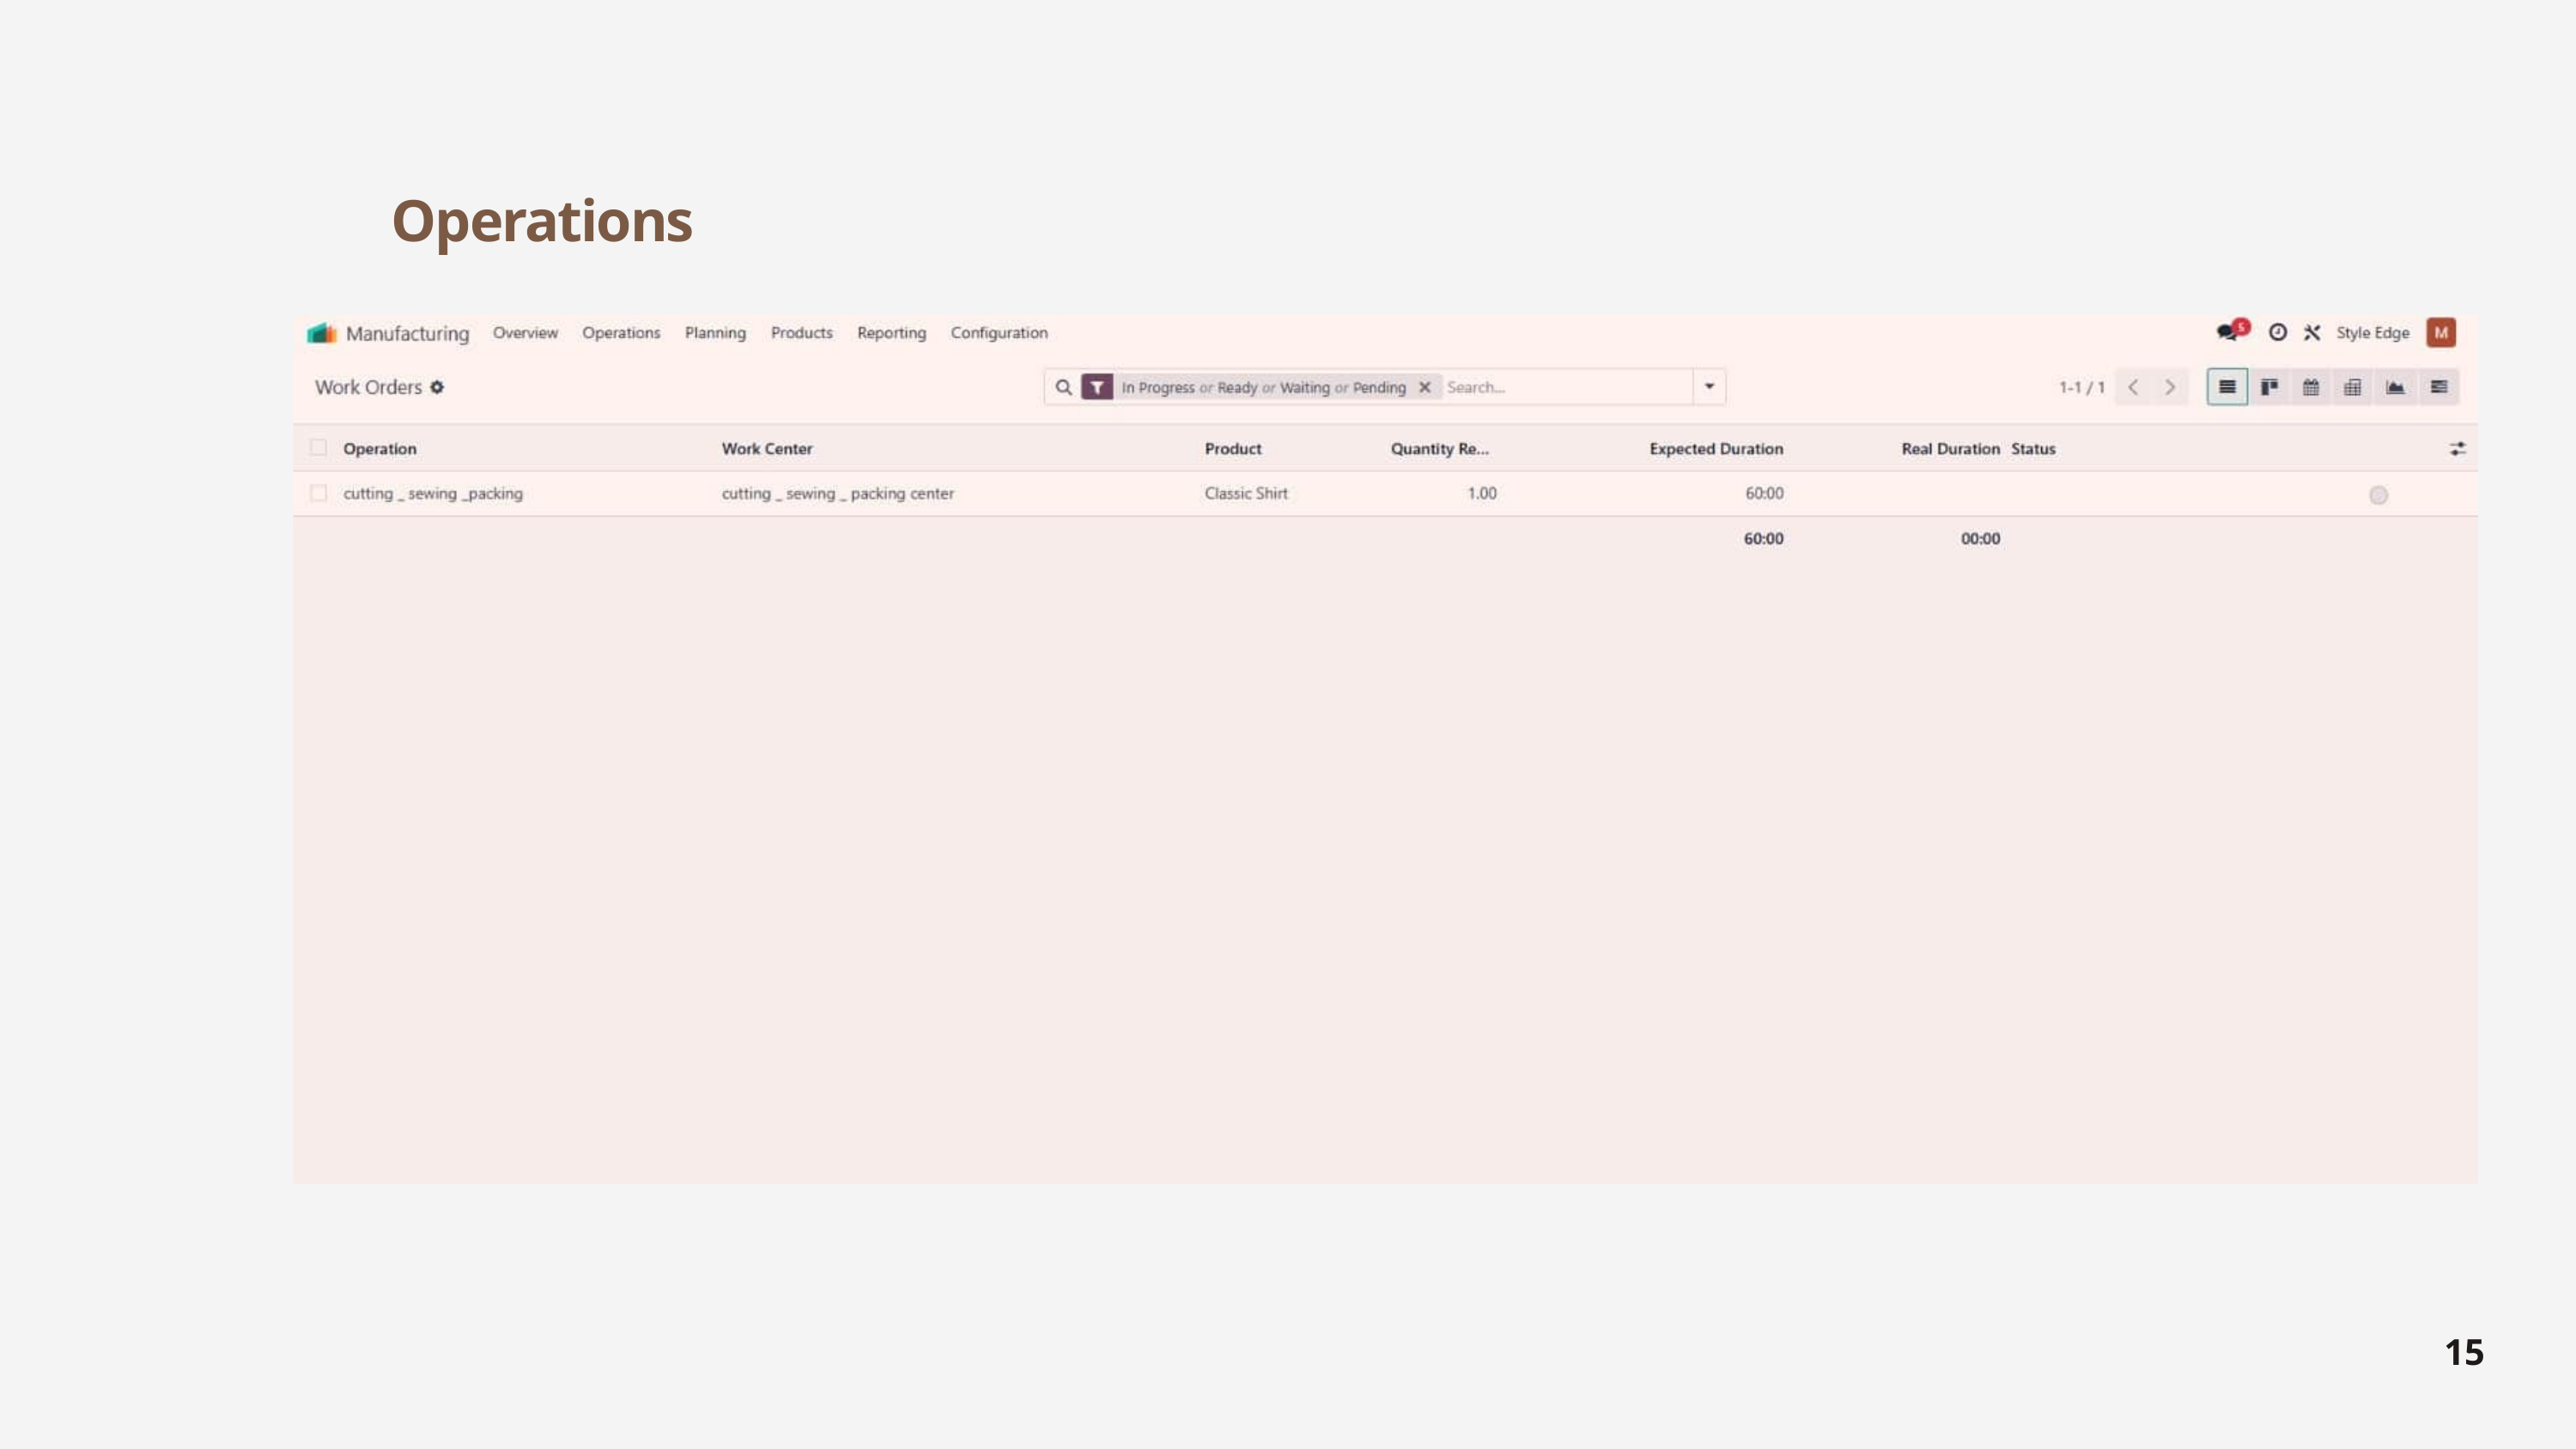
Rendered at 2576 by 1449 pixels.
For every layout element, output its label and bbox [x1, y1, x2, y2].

text_box [2430, 1343, 2499, 1428]
text_box [391, 182, 1697, 294]
text_box [293, 315, 2479, 1185]
